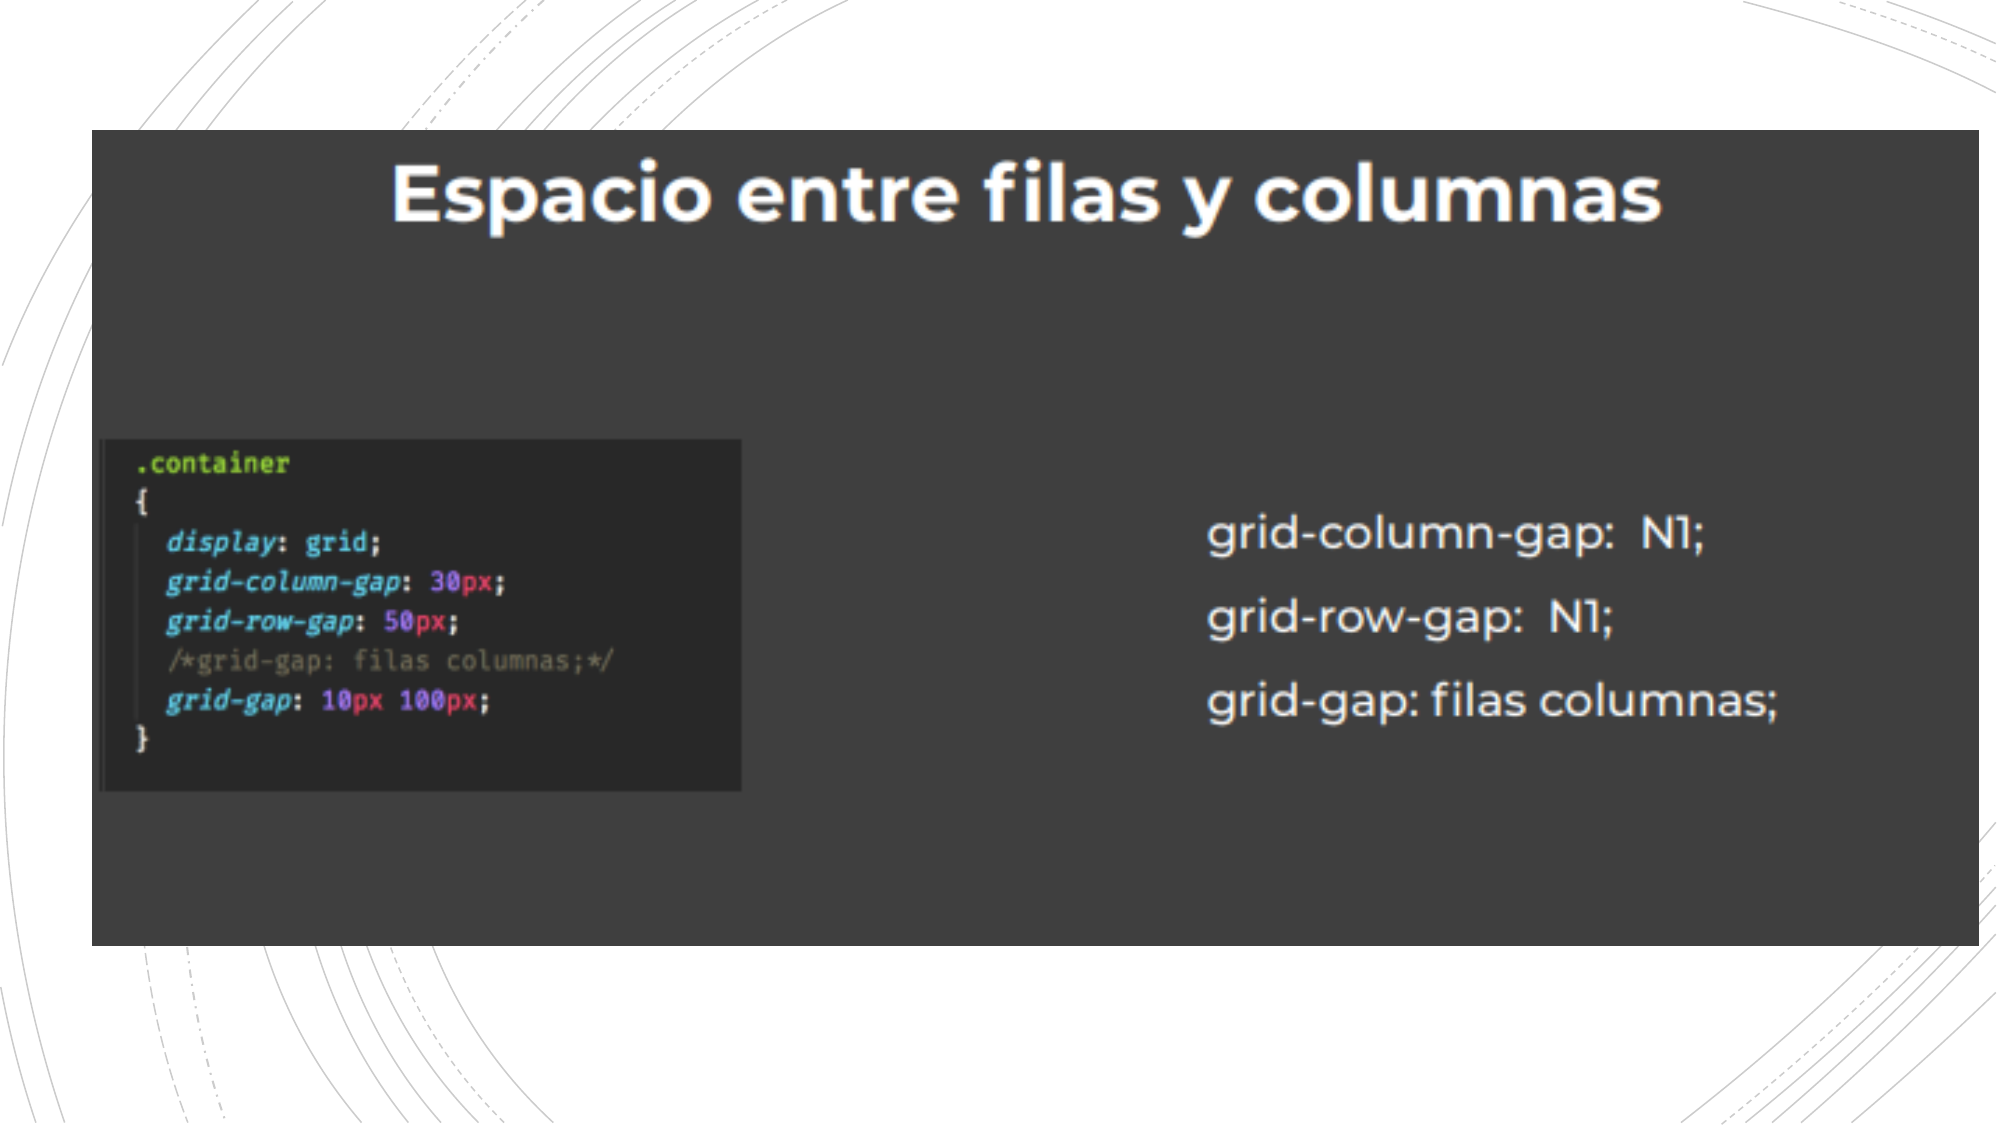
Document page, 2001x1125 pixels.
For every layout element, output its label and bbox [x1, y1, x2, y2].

picture [92, 130, 1979, 946]
